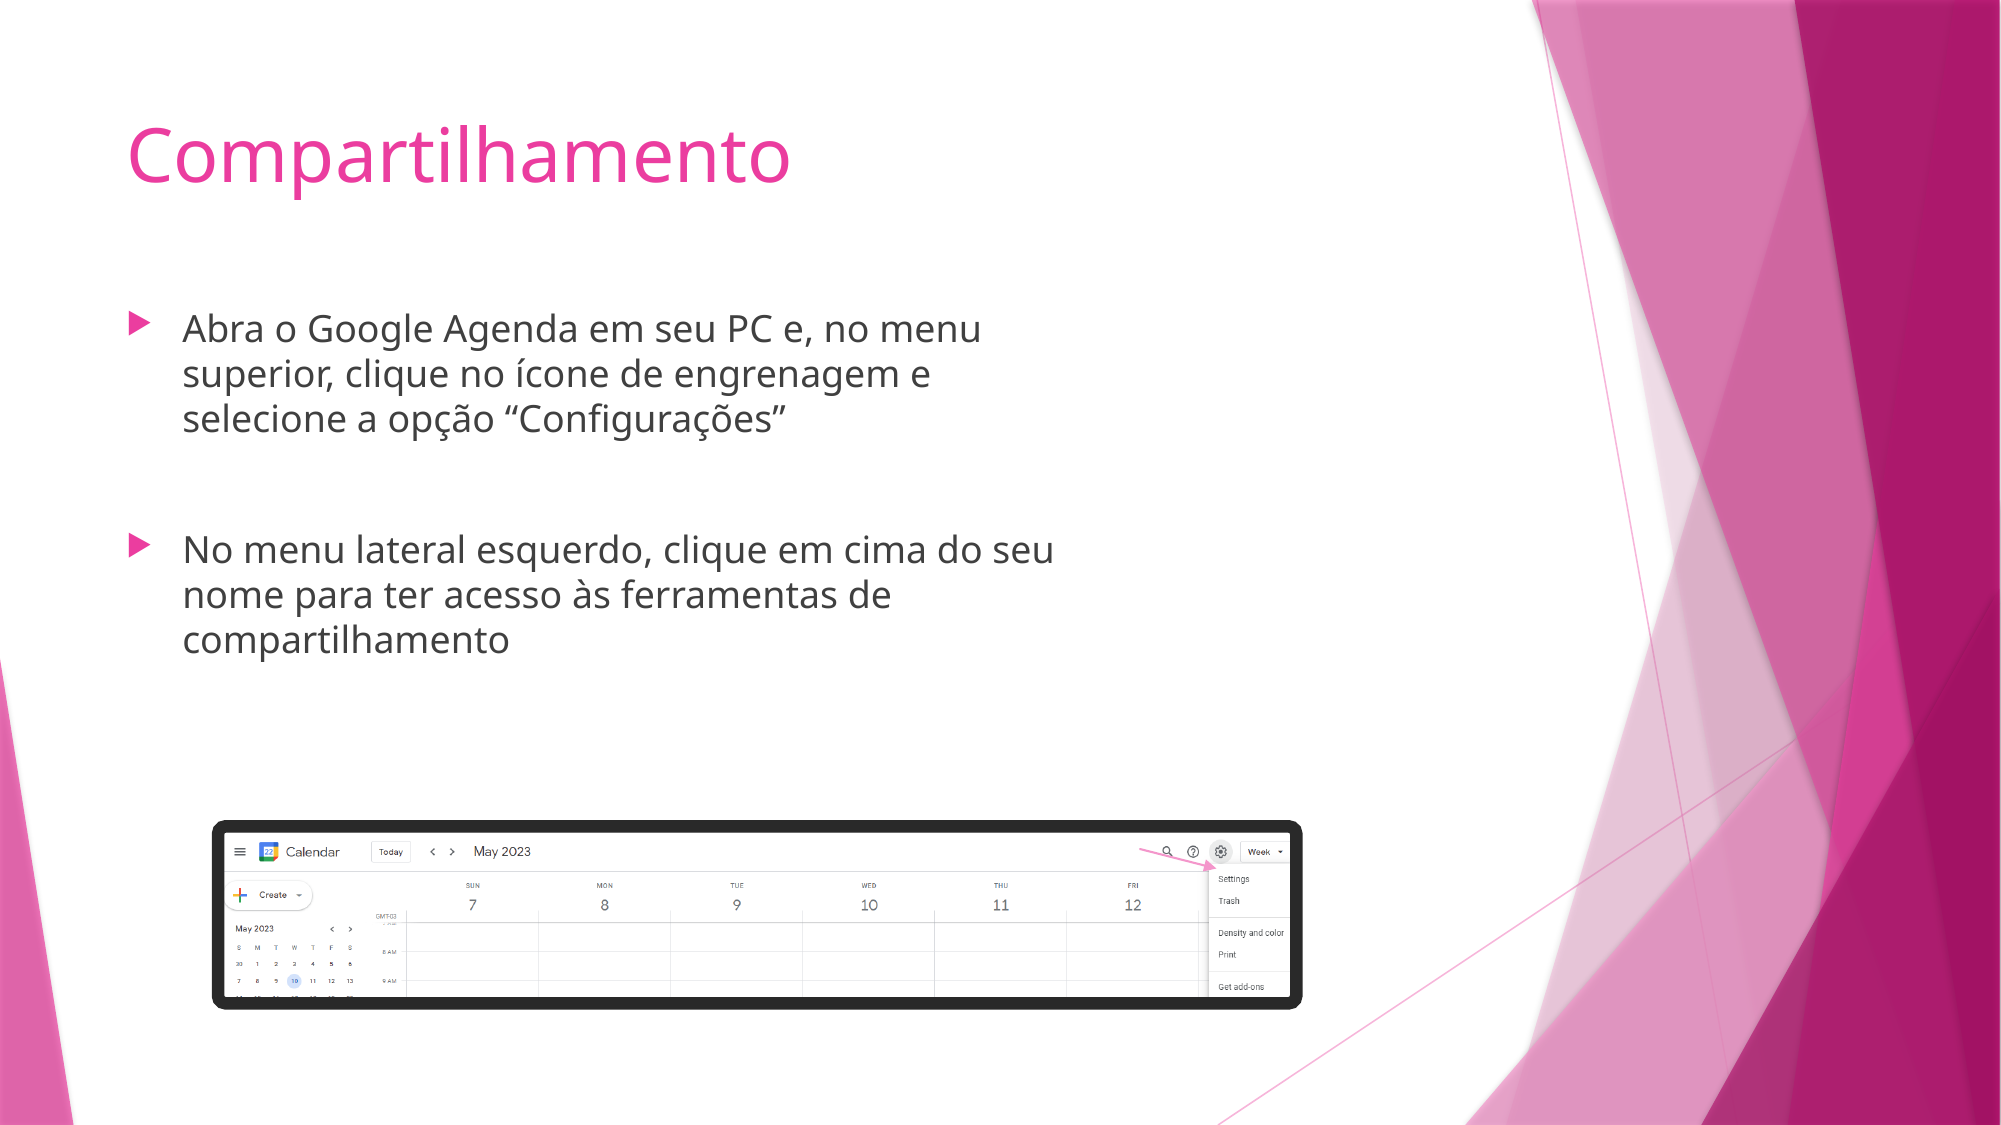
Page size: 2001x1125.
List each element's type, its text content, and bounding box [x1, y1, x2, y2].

title Compartilhamento [111, 99, 1522, 317]
list Abra o Google Agenda em seu PC e, no menu superior, clique no ícone de engrenagem e selecione a opção “Configurações” No menu lateral esquerdo, clique em cima do seu nome para ter acesso às ferramentas de compartilhamento [111, 297, 1072, 991]
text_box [1139, 848, 1217, 869]
picture [217, 825, 1297, 1004]
